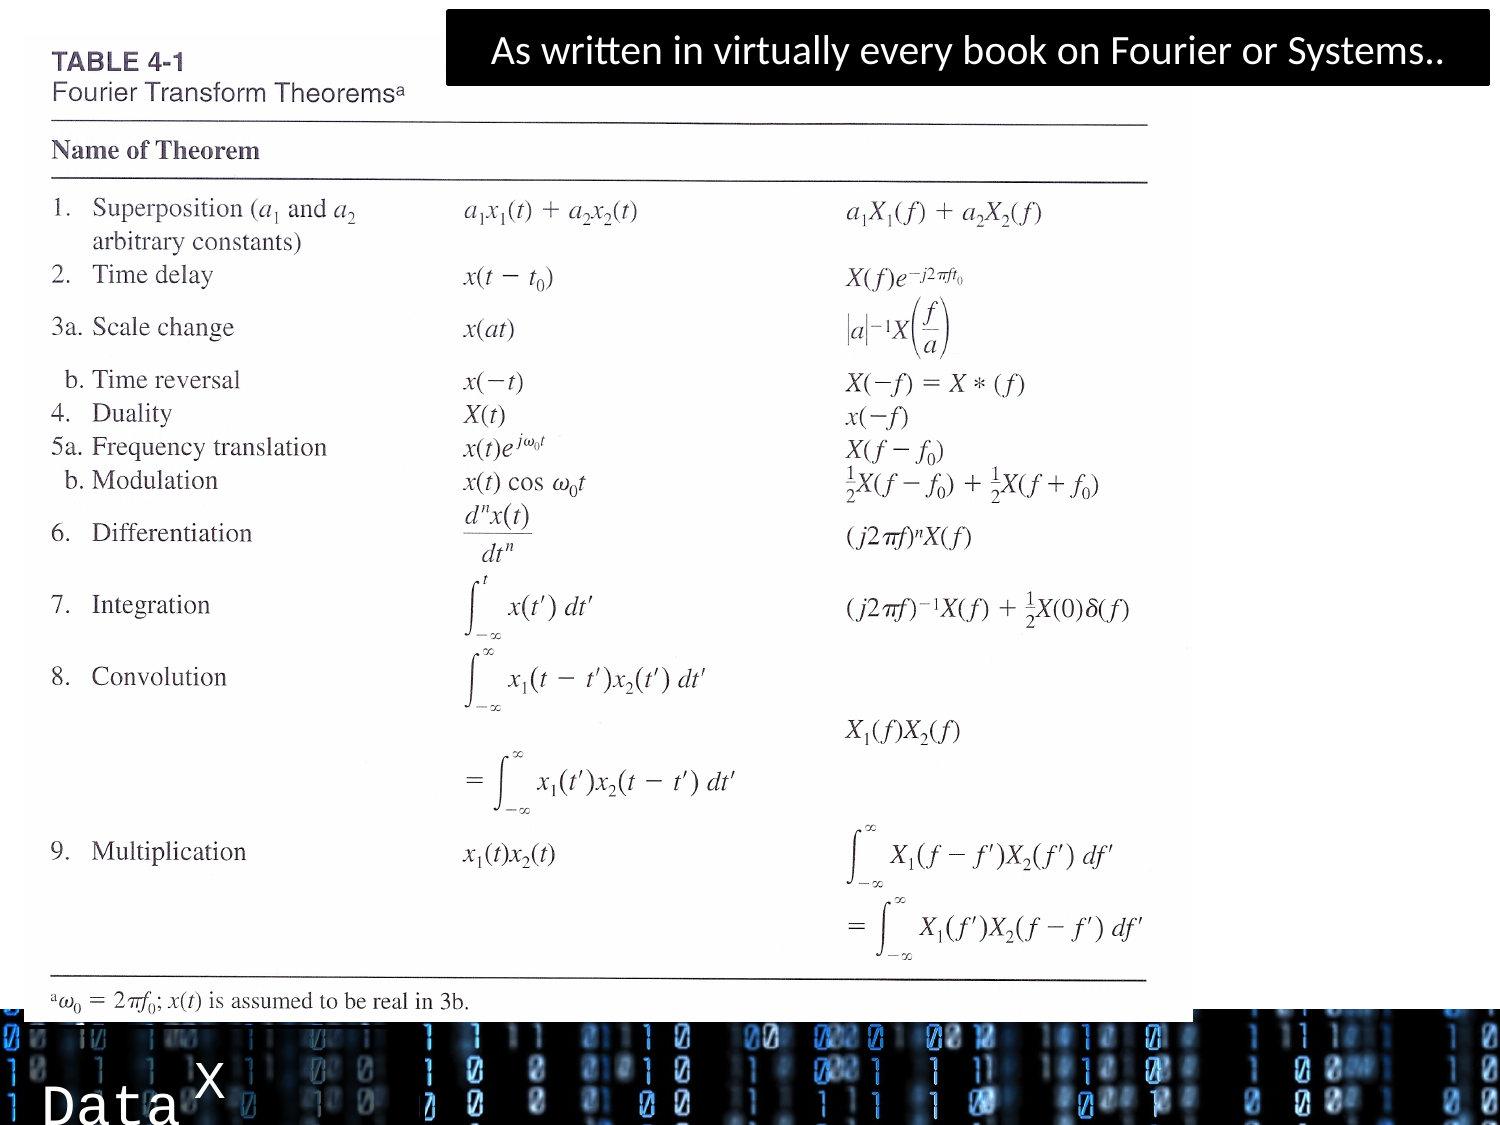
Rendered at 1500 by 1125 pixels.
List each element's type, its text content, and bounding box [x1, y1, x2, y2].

picture [163, 1120, 171, 1125]
picture [50, 1091, 67, 1121]
picture [28, 1029, 420, 1125]
picture [93, 1120, 101, 1125]
picture [0, 34, 1500, 1125]
picture [154, 1110, 168, 1122]
picture [84, 1110, 98, 1122]
title As written in virtually every book on Fourier or Systems.. [446, 9, 1490, 86]
